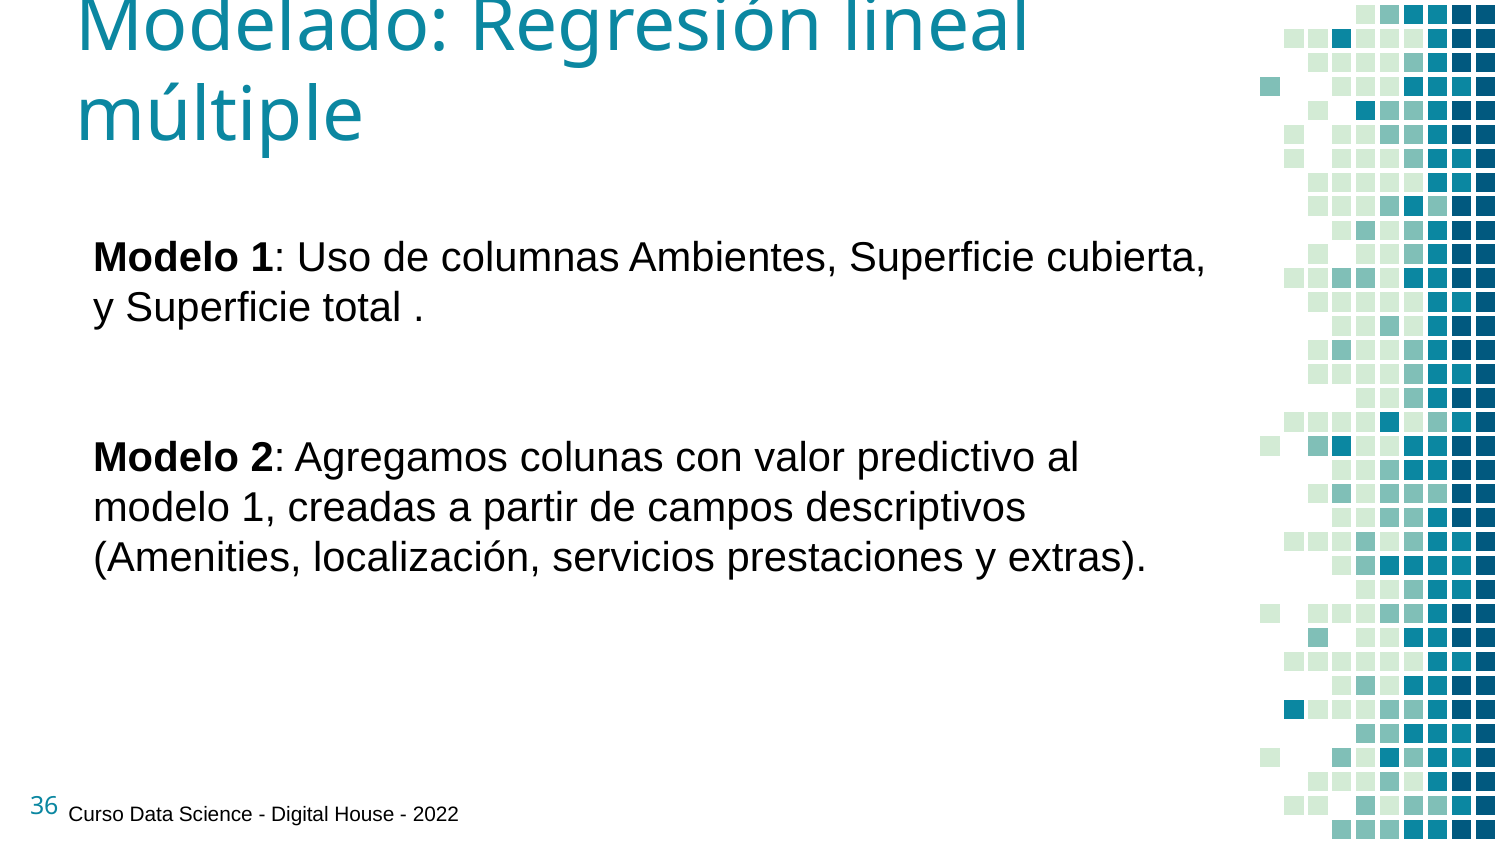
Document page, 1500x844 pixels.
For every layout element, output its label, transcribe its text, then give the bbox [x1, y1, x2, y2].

text_box Curso Data Science - Digital House - 2022 [53, 788, 479, 839]
slide_number 36 [15, 774, 105, 839]
text_box Modelo 1: Uso de columnas Ambientes, Superficie cubierta, y Superficie total . Modelo 2: Agregamos colunas con valor predictivo al modelo 1, creadas a partir de campos descriptivos (Amenities, localización, servicios prestaciones y extras). [78, 221, 1225, 588]
title Modelado: Regresión lineal múltiple [60, 48, 1120, 171]
